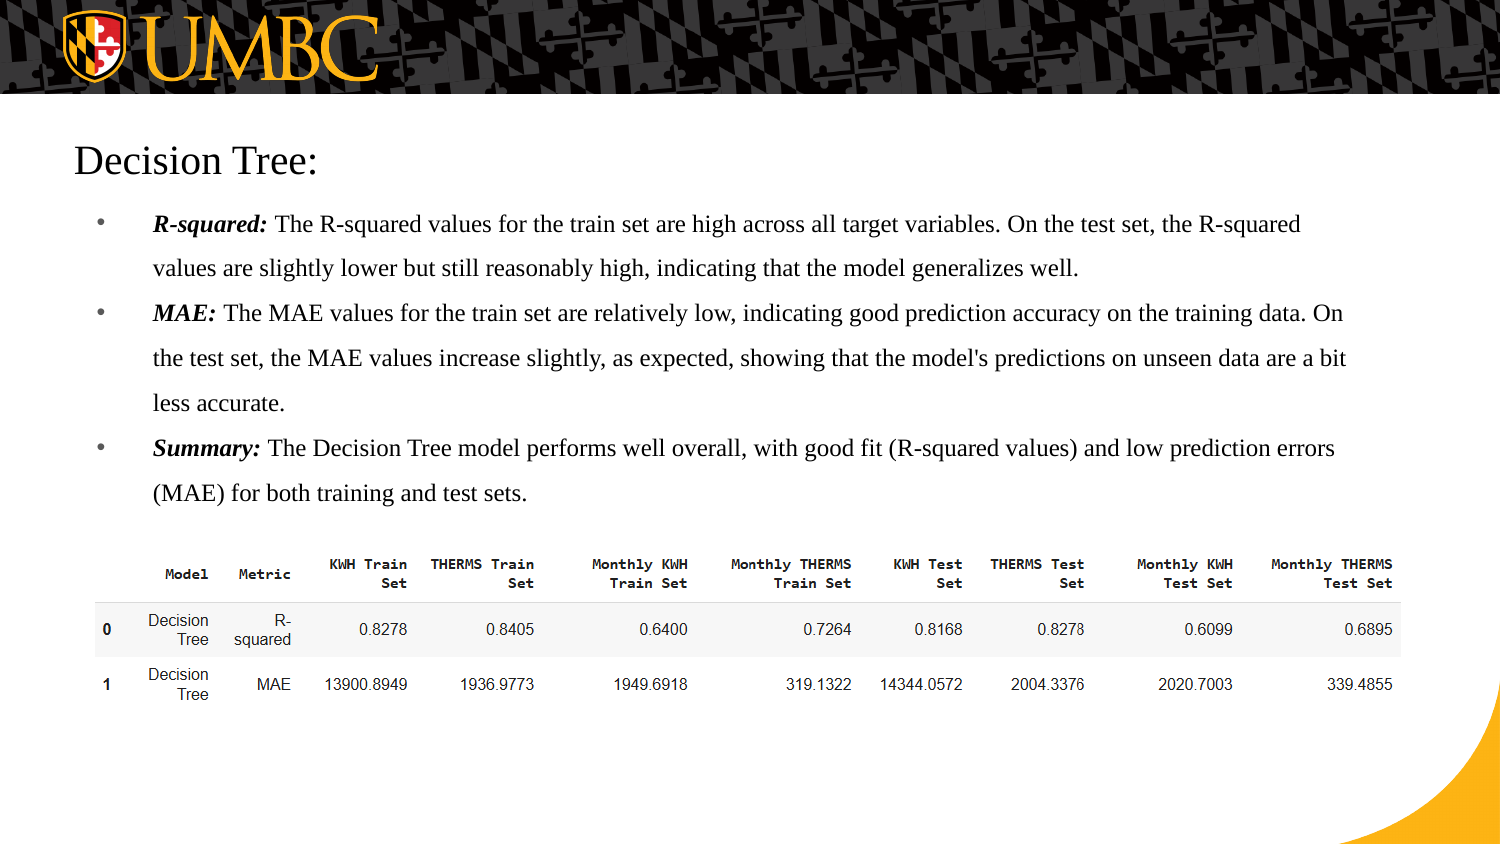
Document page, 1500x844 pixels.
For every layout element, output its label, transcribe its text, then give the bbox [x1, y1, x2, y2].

picture [0, 0, 1500, 94]
list R-squared: The R-squared values for the train set are high across all target variables. On the test set, the R-squared values are slightly lower but still reasonably high, indicating that the model generalizes well. MAE: The MAE values for the train set are relatively low, indicating good prediction accuracy on the training data. On the test set, the MAE values increase slightly, as expected, showing that the model's predictions on unseen data are a bit less accurate. Summary: The Decision Tree model performs well overall, with good fit (R-squared values) and low prediction errors (MAE) for both training and test sets. [63, 177, 1367, 637]
title Decision Tree: [59, 118, 1457, 213]
picture [90, 551, 1500, 844]
